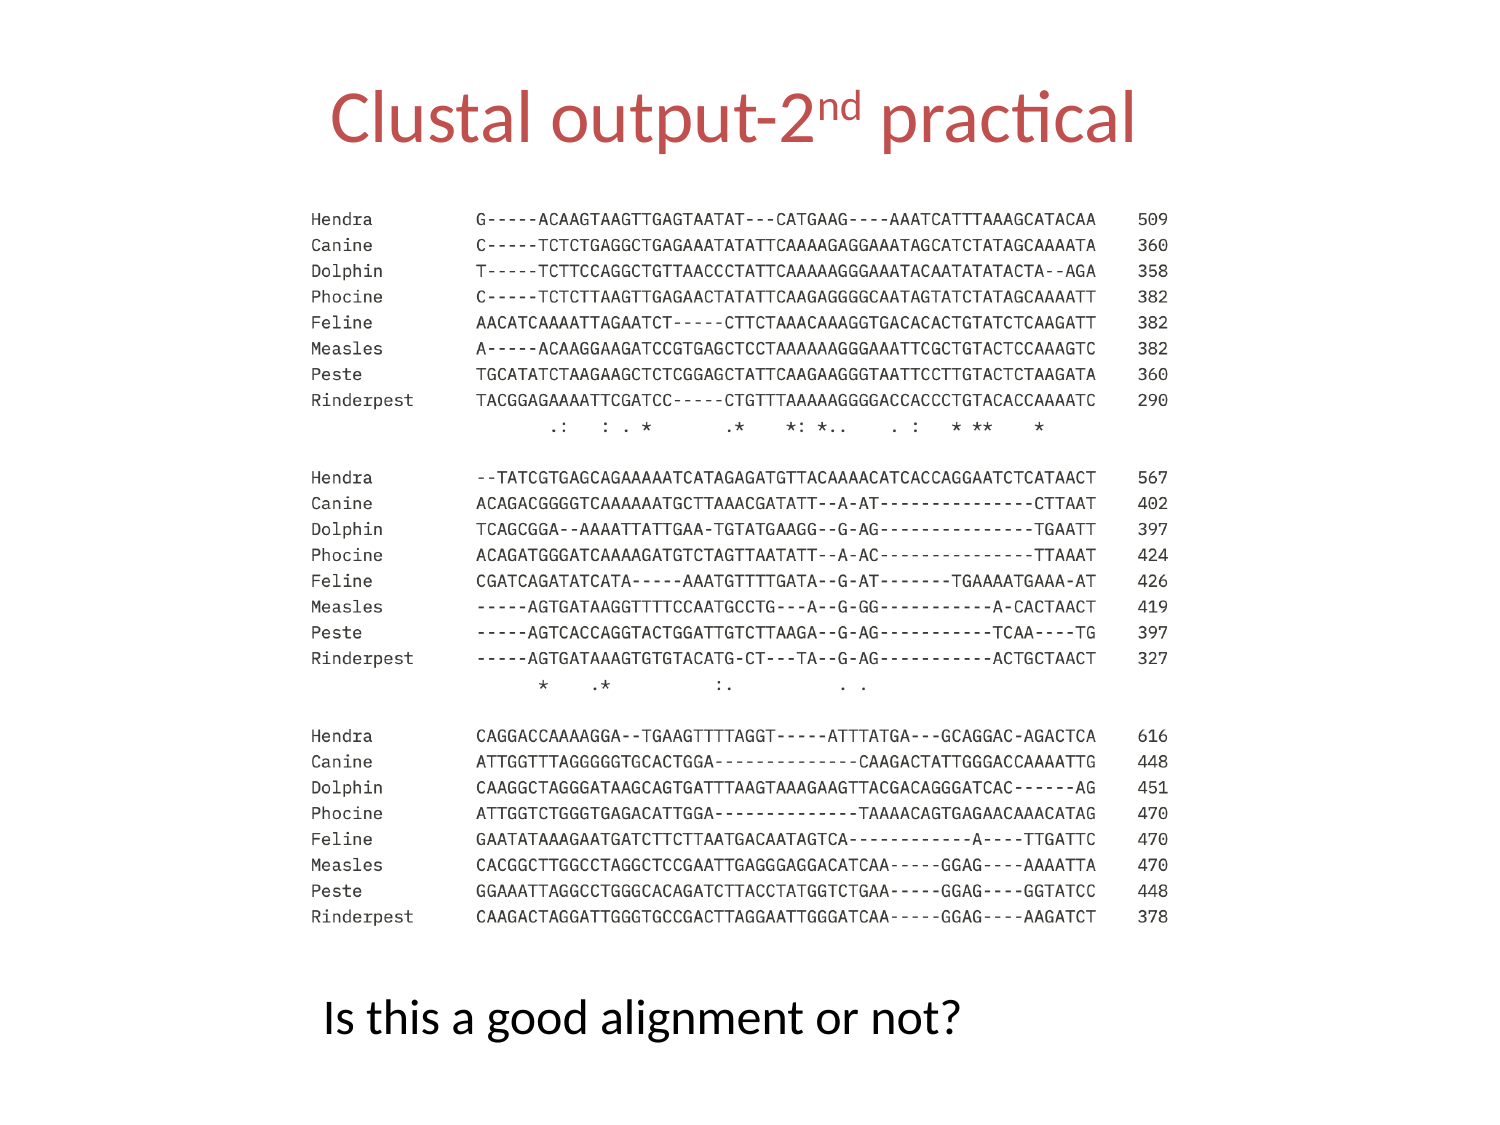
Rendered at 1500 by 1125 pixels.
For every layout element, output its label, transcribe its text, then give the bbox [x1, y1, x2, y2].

picture [289, 187, 1210, 937]
text_box Is this a good alignment or not? [308, 977, 1059, 1052]
title Clustal output-2nd practical [59, 59, 1409, 166]
